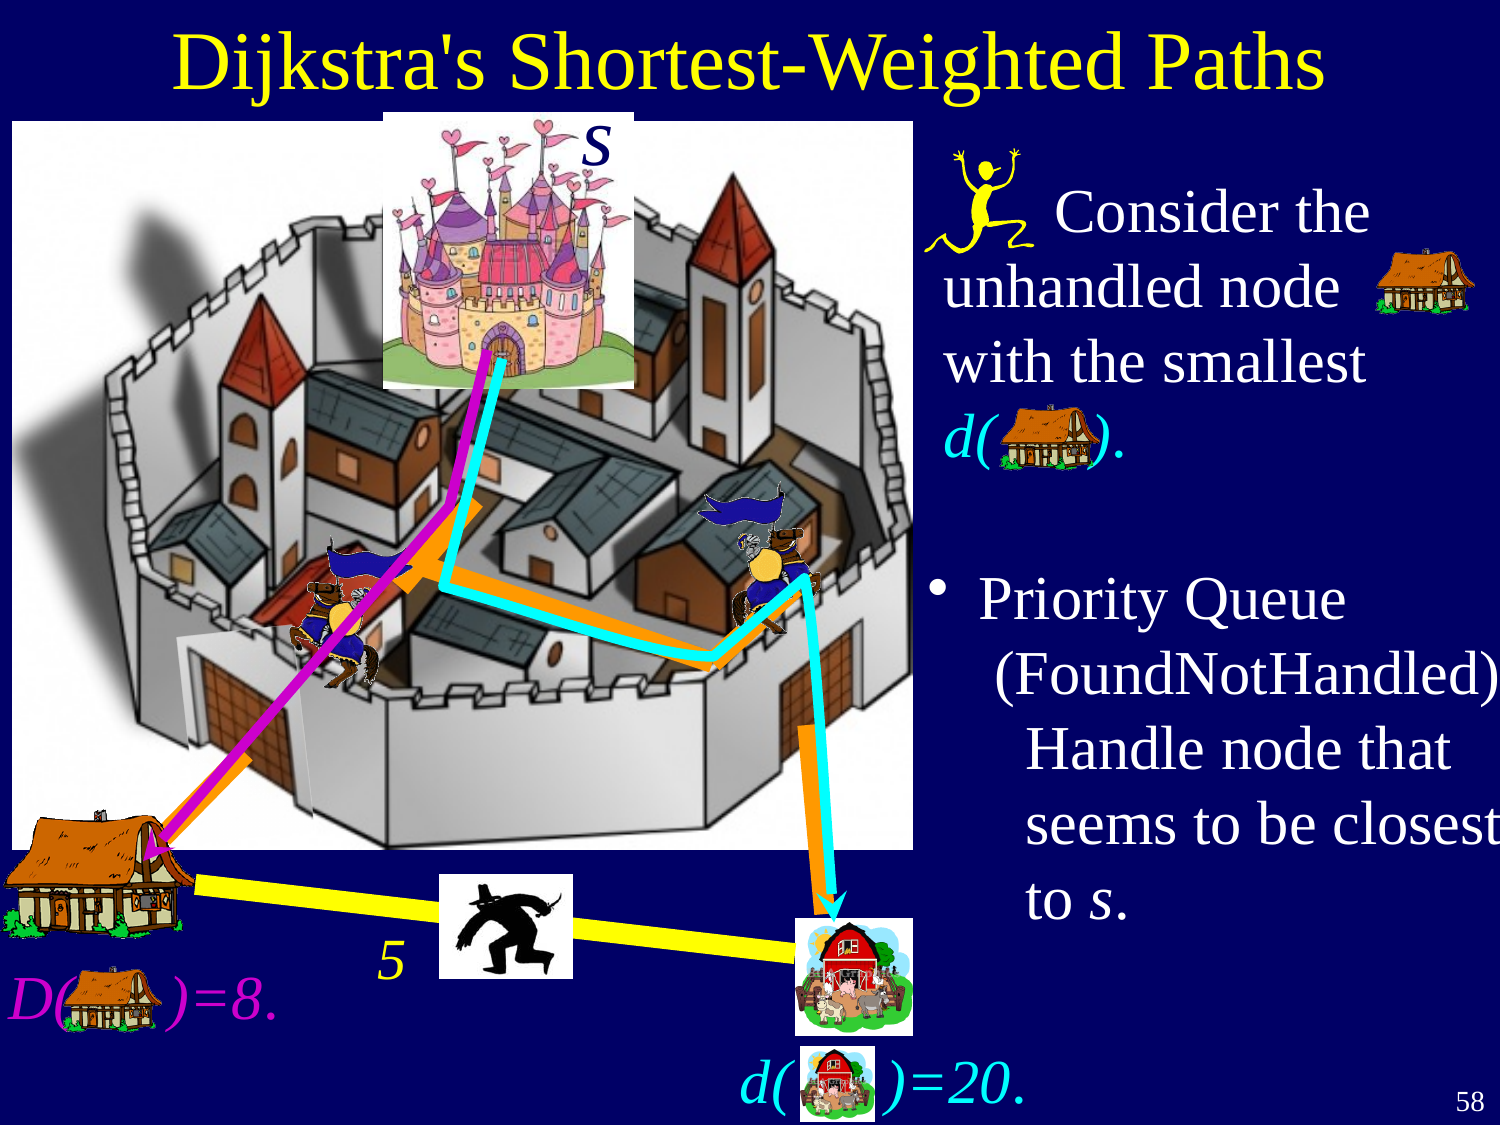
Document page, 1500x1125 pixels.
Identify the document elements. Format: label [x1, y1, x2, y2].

text_box [573, 884, 796, 954]
text_box [724, 1033, 1067, 1125]
title [112, 0, 1388, 150]
picture [794, 918, 913, 1033]
picture [439, 873, 573, 980]
text_box [791, 724, 840, 918]
text_box [912, 549, 1500, 940]
text_box [0, 884, 439, 1043]
text_box [921, 143, 1500, 481]
text_box [162, 752, 246, 838]
text_box [289, 481, 821, 690]
text_box [566, 75, 650, 121]
picture [0, 112, 913, 949]
